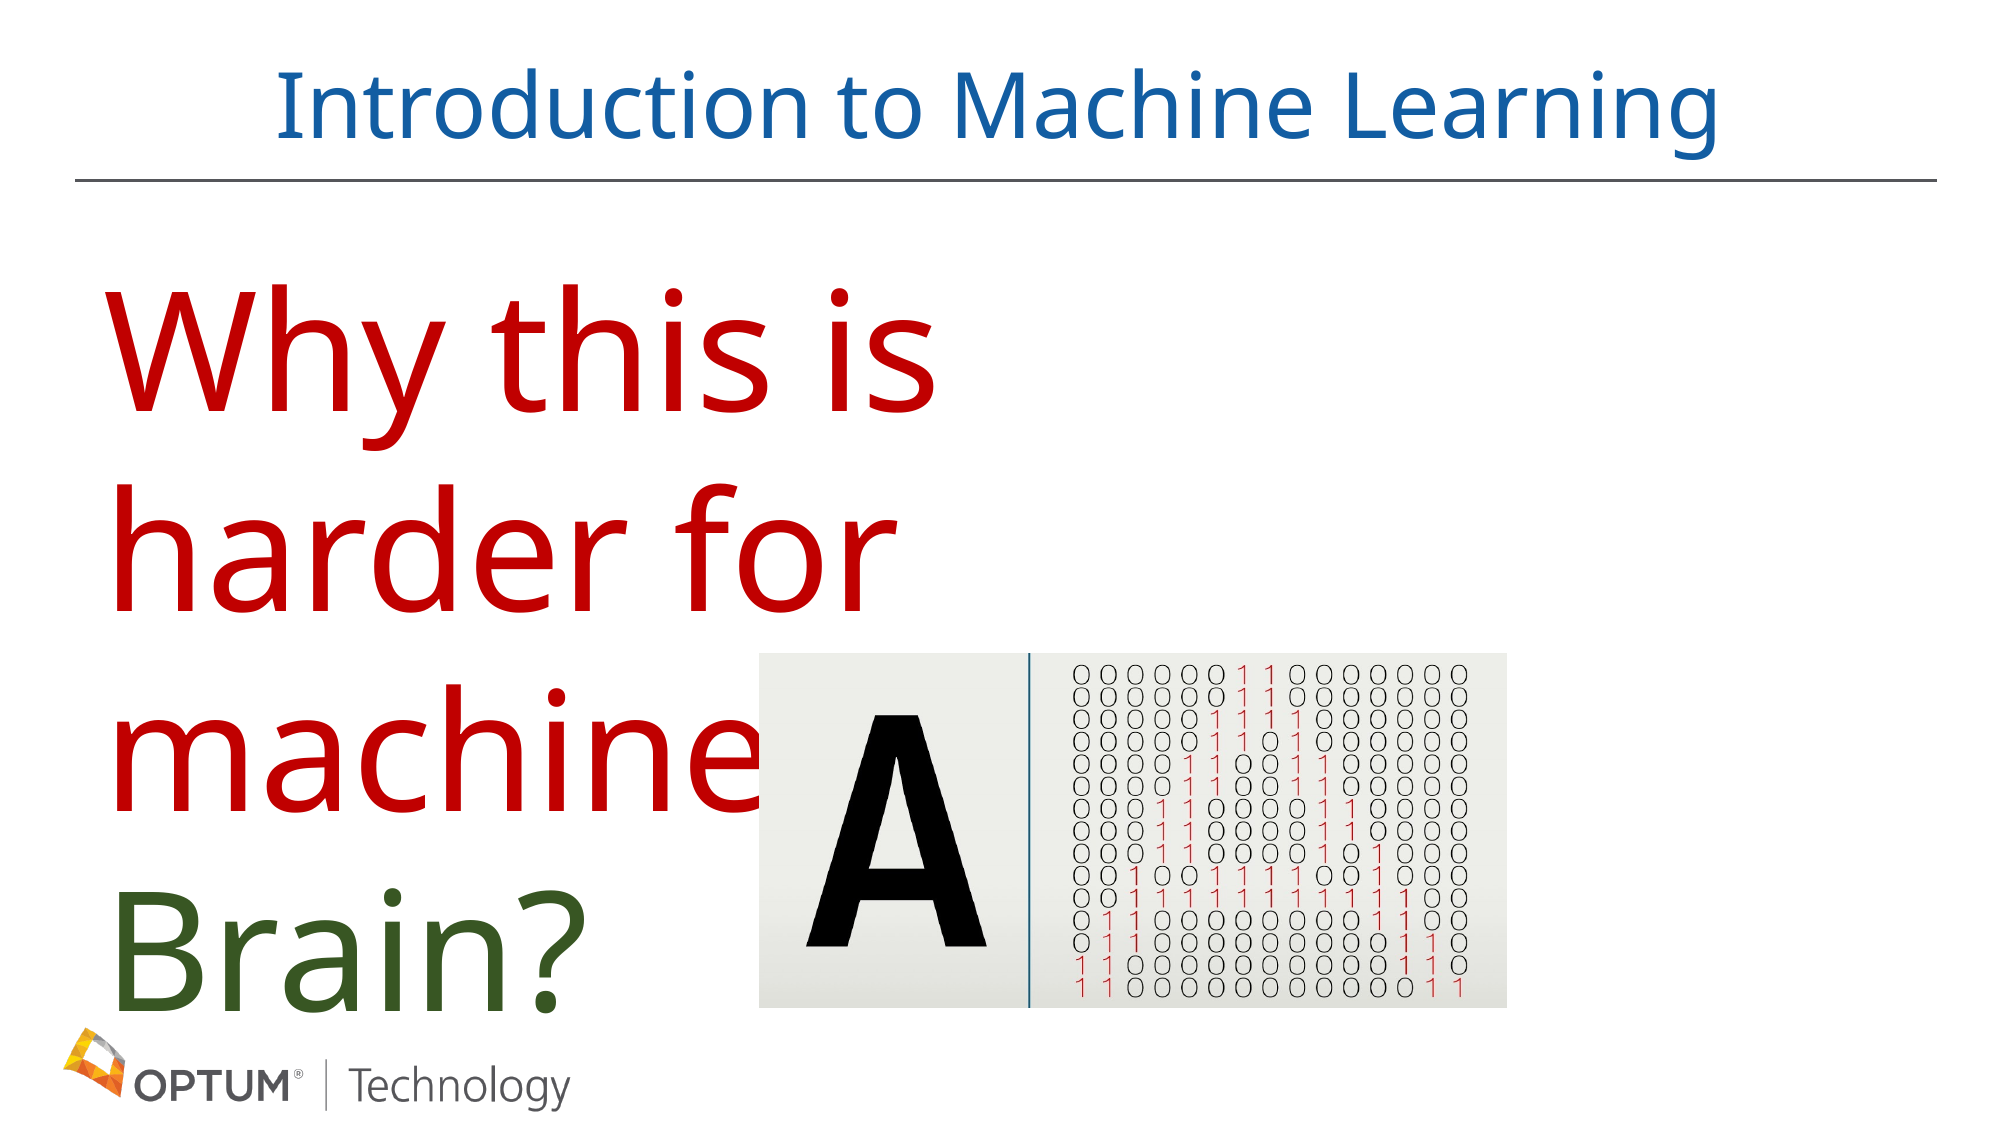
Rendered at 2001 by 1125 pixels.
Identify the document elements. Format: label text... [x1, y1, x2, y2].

picture [759, 653, 1507, 1009]
text_box Why this is harder for machines? Brain? [88, 229, 1487, 376]
text_box [88, 376, 1896, 1008]
text_box Introduction to Machine Learning [137, 0, 1863, 218]
